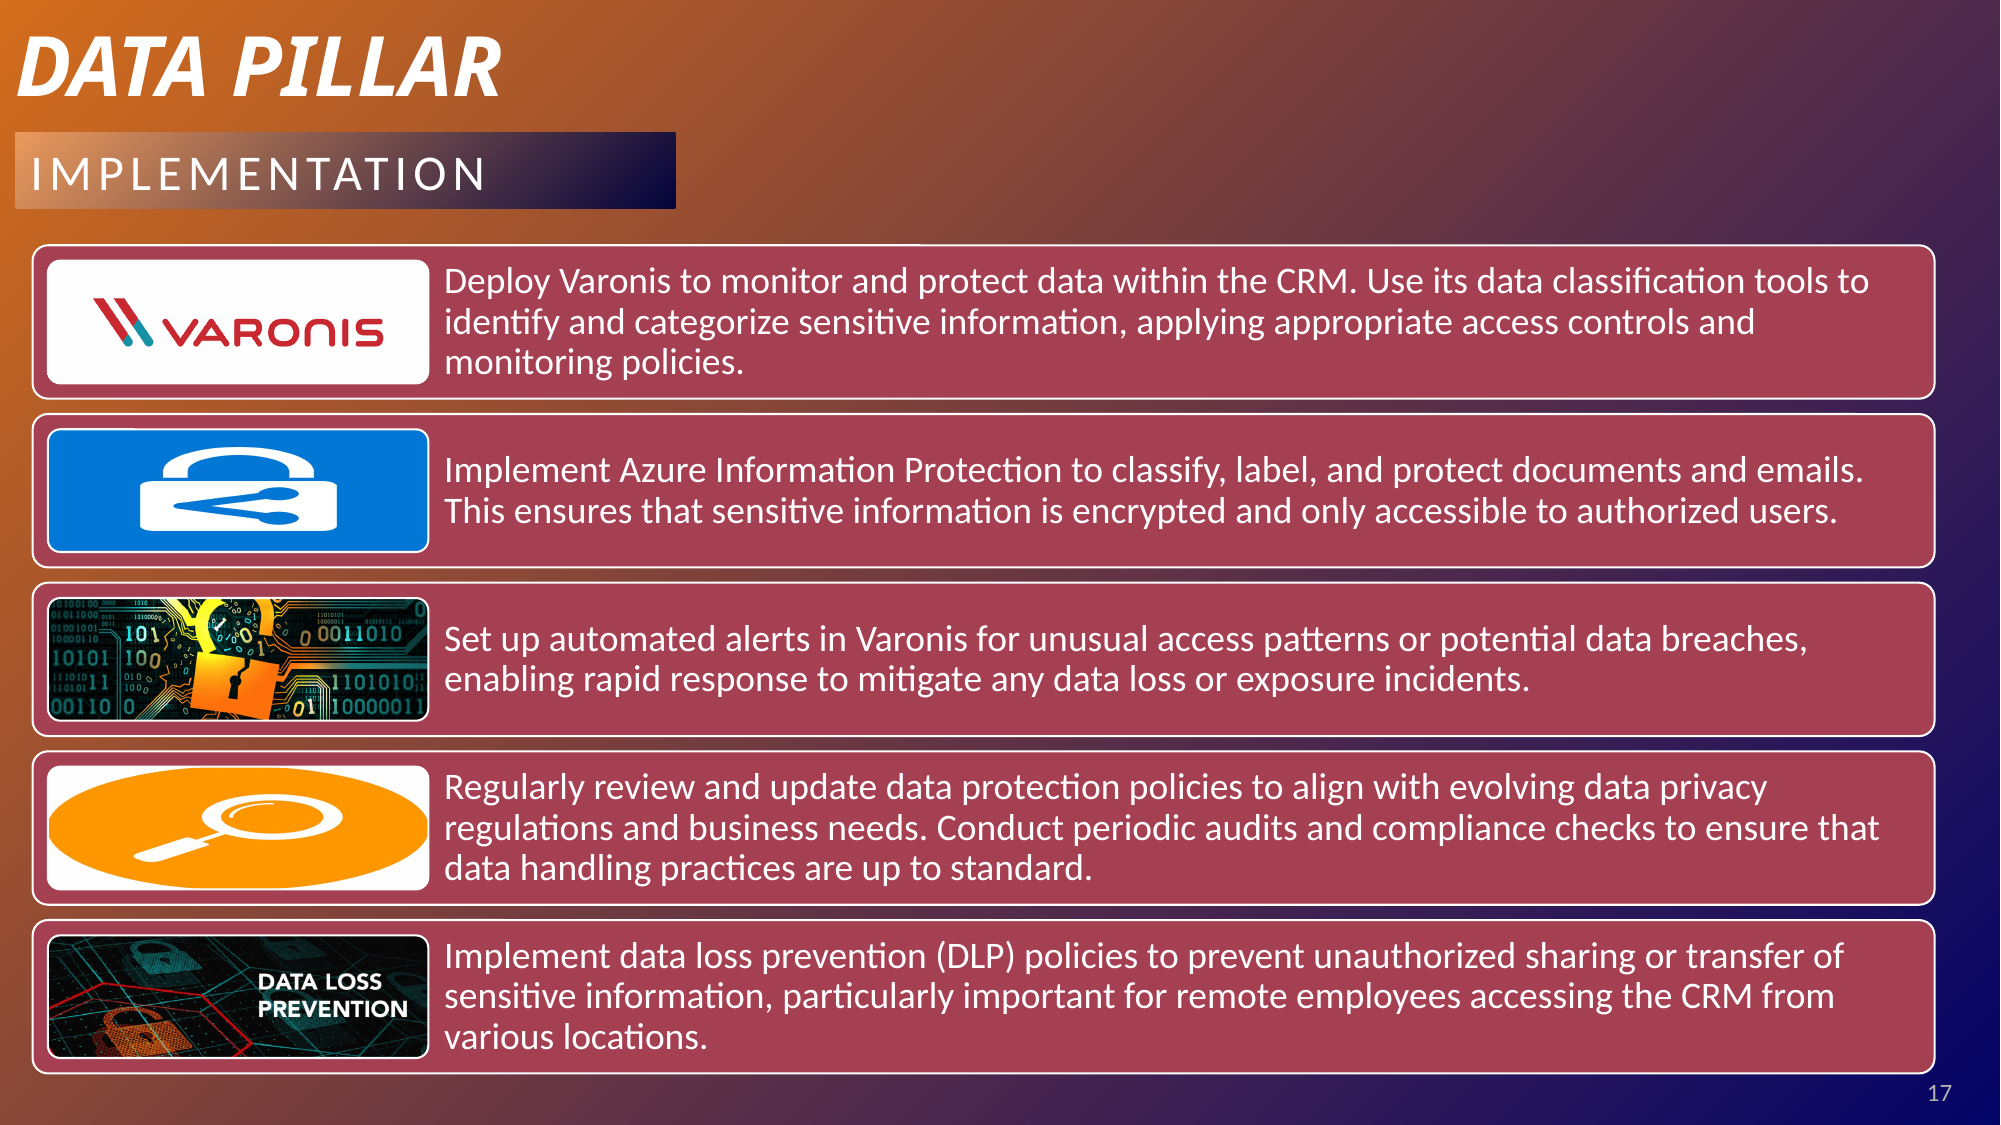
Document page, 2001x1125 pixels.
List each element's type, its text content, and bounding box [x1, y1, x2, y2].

slide_number 17 [1894, 1061, 1968, 1121]
list implementation [15, 132, 676, 209]
title DATA PILLAR [0, 0, 1742, 121]
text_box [32, 245, 1935, 1074]
